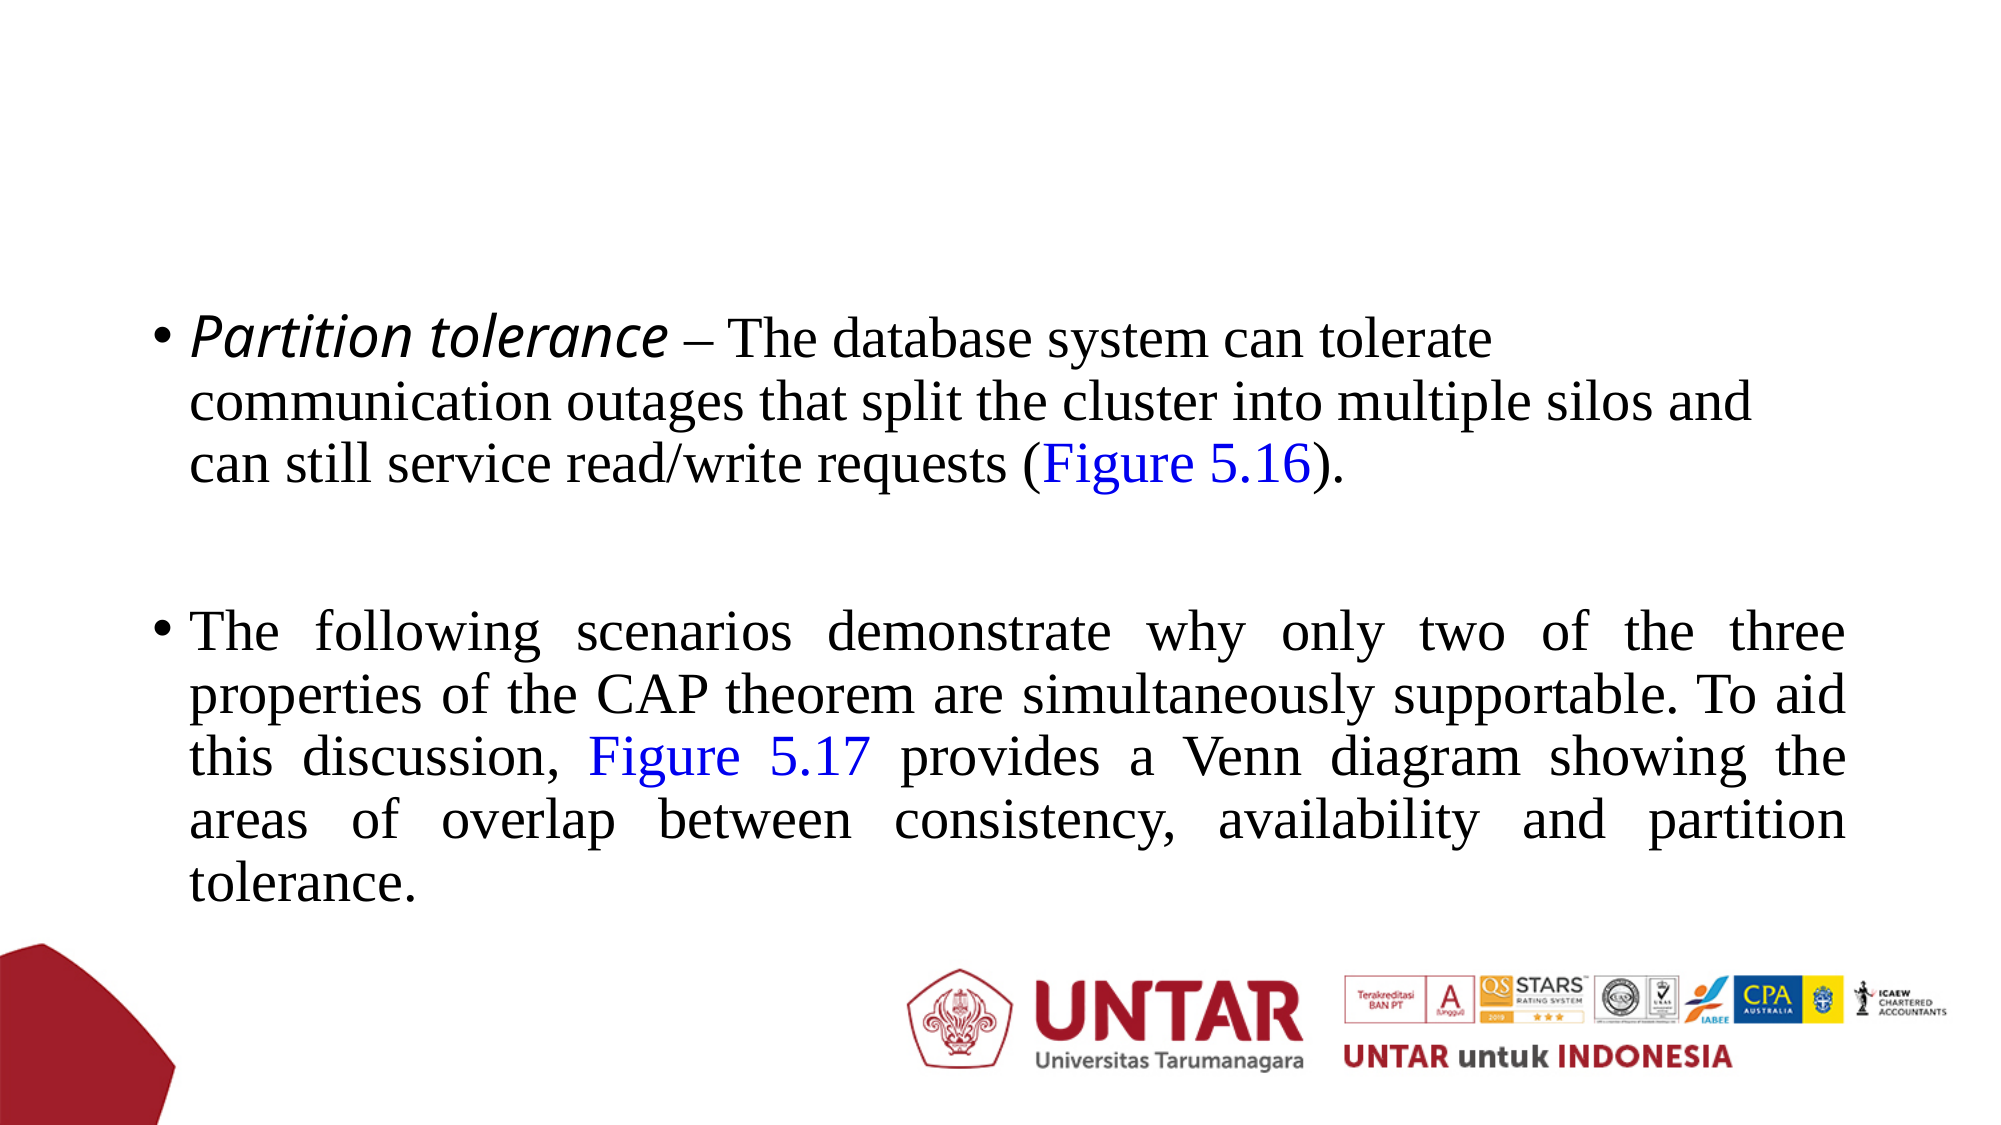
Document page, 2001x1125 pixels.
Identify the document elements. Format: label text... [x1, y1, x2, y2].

list Partition tolerance – The database system can tolerate communication outages that split the cluster into multiple silos and can still service read/write requests (Figure 5.16). The following scenarios demonstrate why only two of the three properties of the CAP theorem are simultaneously supportable. To aid this discussion, Figure 5.17 provides a Venn diagram showing the areas of overlap between consistency, availability and partition tolerance. [137, 299, 1863, 1014]
picture [0, 0, 2001, 1125]
